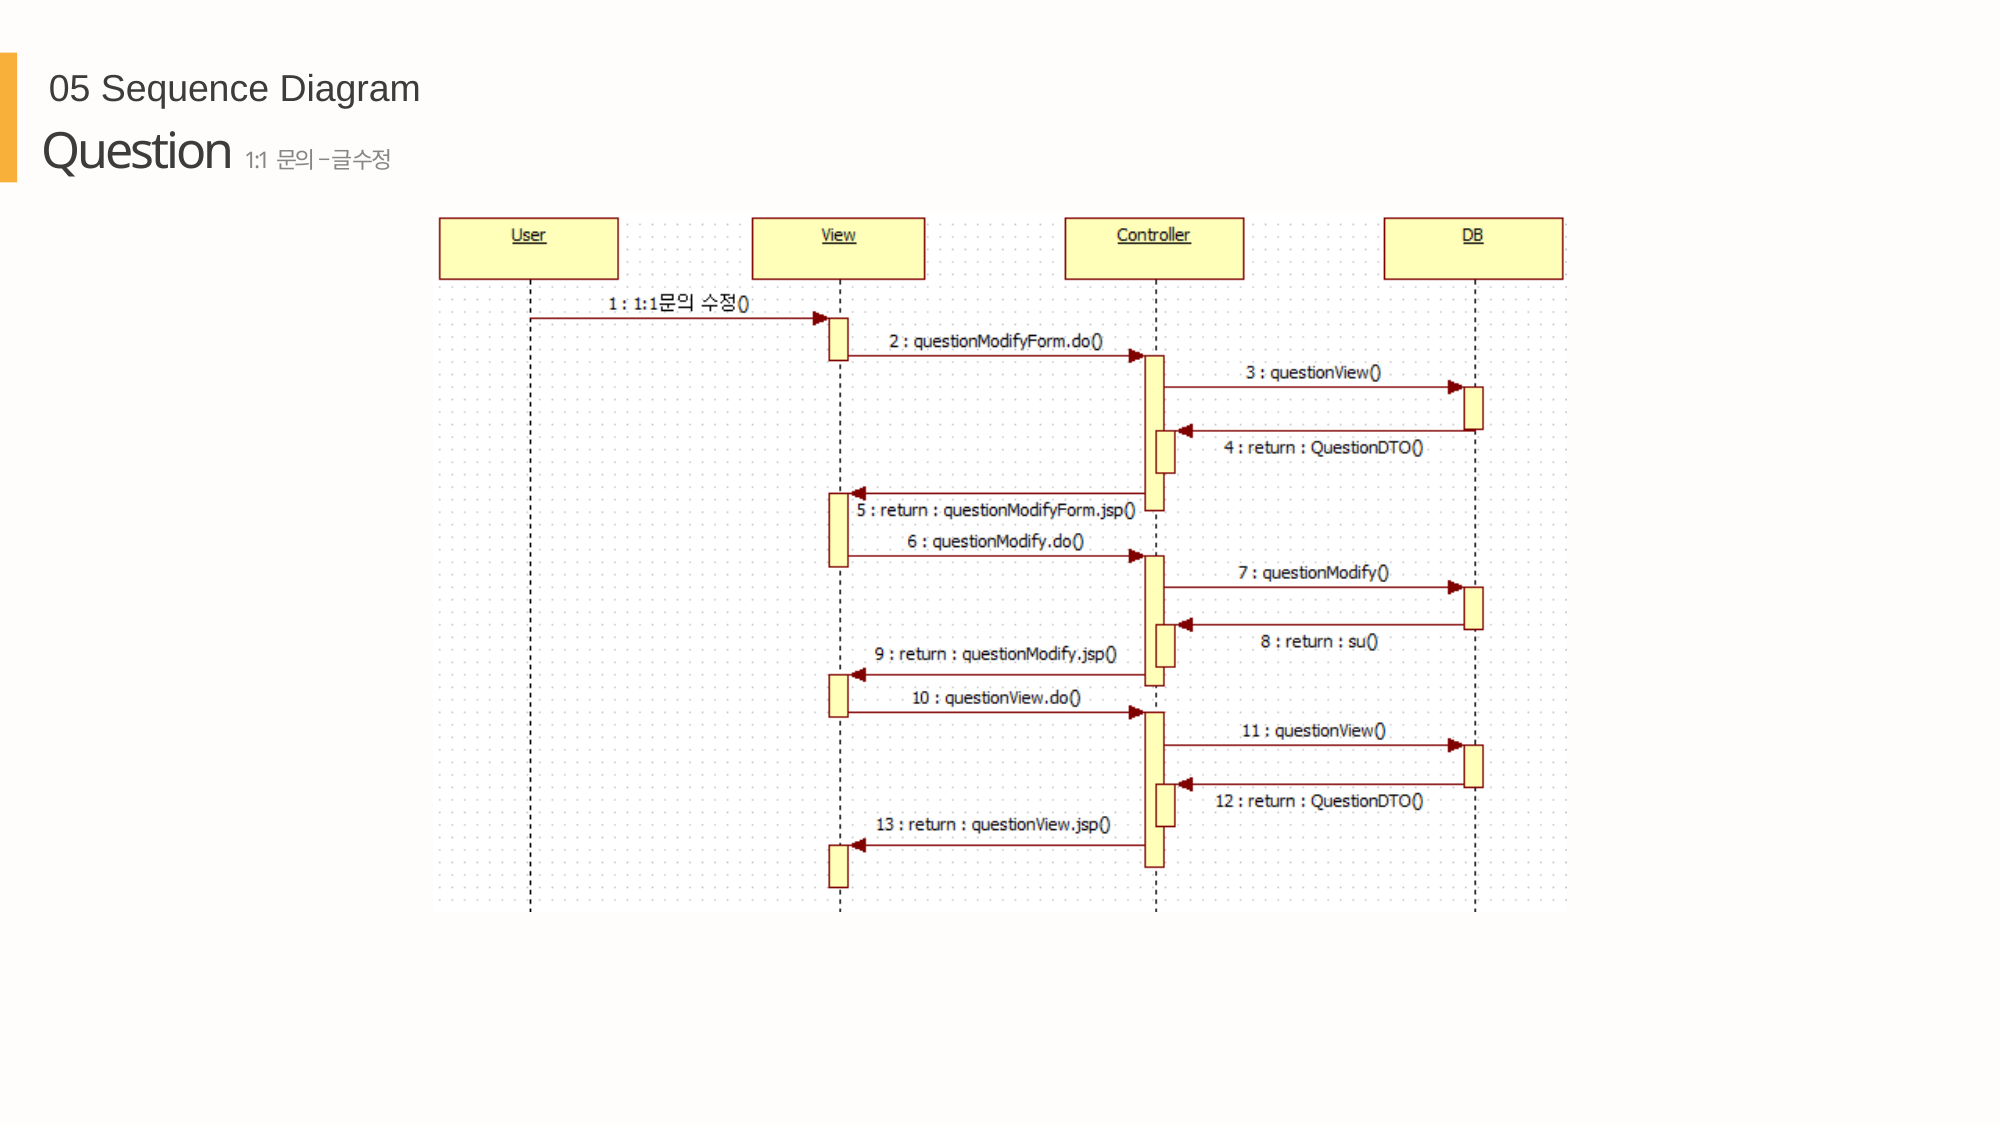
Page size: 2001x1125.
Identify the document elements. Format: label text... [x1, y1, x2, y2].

text_box Question 1:1문의 – 글 수정 [26, 110, 407, 186]
picture [433, 213, 1567, 912]
text_box [0, 52, 18, 183]
text_box 05 Sequence Diagram [34, 56, 436, 117]
